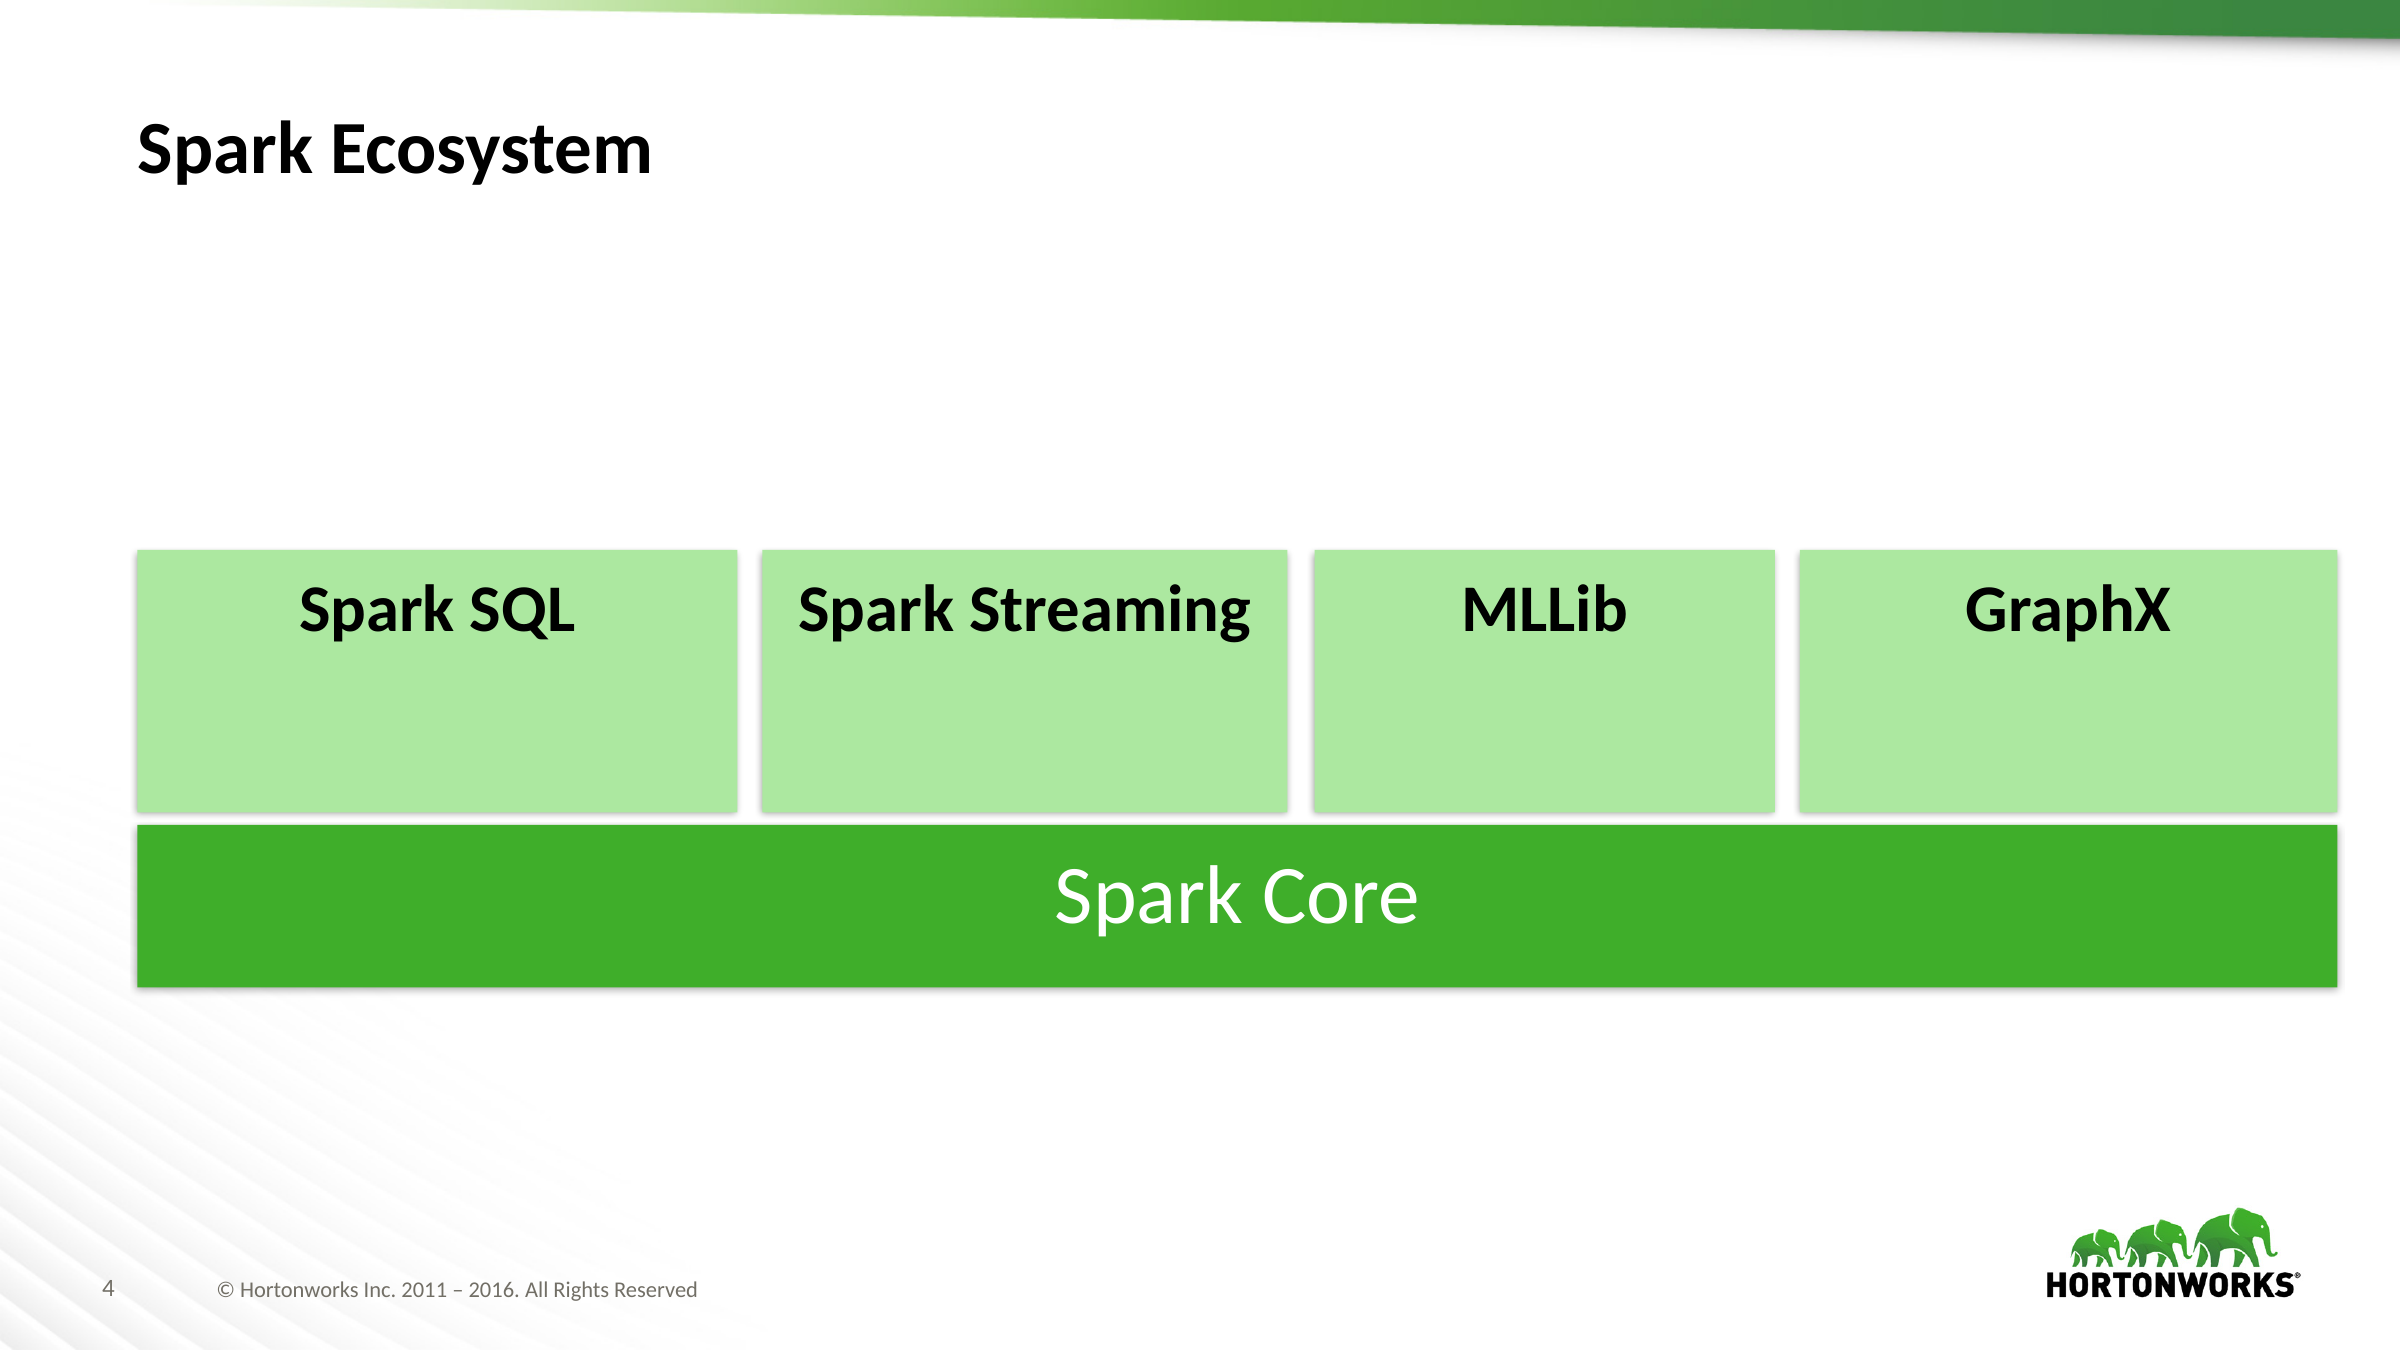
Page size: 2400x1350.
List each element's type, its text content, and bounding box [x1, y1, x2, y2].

text_box Spark Core [137, 824, 2338, 988]
text_box GraphX [1799, 549, 2338, 813]
text_box Spark SQL [137, 549, 738, 813]
title Spark Ecosystem [138, 110, 2298, 191]
text_box Spark Streaming [762, 549, 1288, 813]
text_box MLLib [1314, 549, 1776, 813]
picture [0, 0, 2400, 1350]
